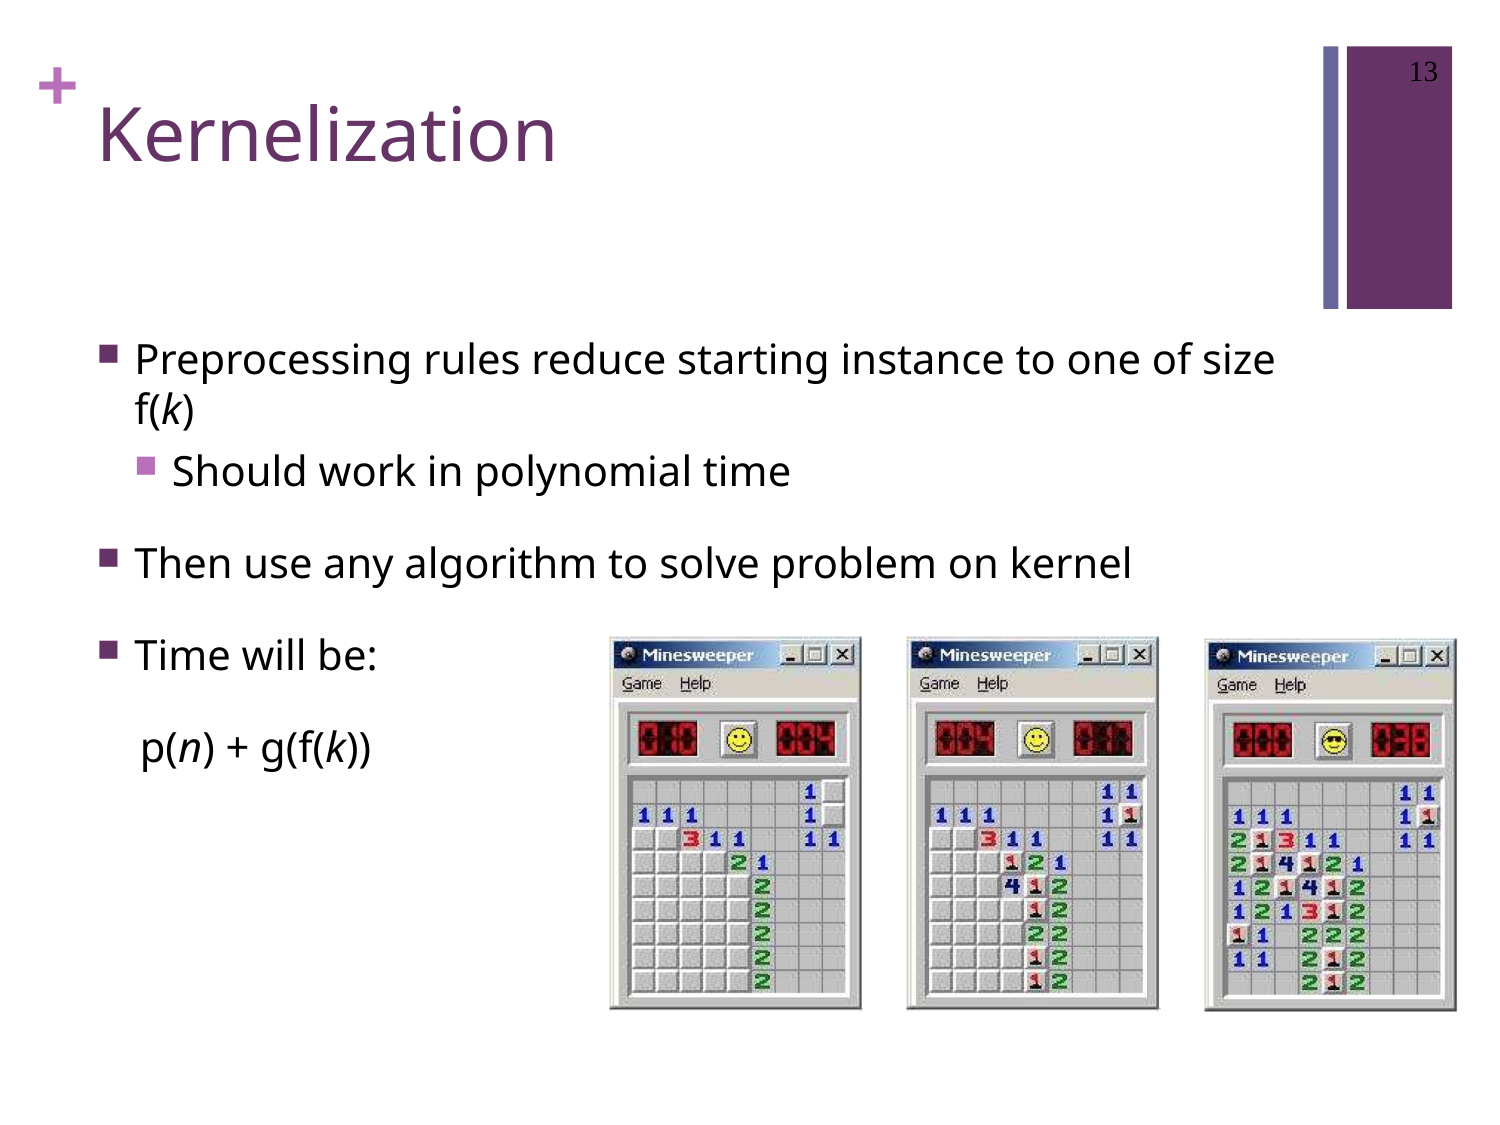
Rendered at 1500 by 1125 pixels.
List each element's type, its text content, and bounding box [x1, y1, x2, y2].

slide_number 13 [1362, 39, 1454, 100]
title Kernelization [81, 79, 1322, 263]
picture [583, 620, 1500, 1044]
list Preprocessing rules reduce starting instance to one of size f(k) Should work in polynomial time Then use any algorithm to solve problem on kernel Time will be: p(n) + g(f(k)) [81, 324, 1322, 1005]
